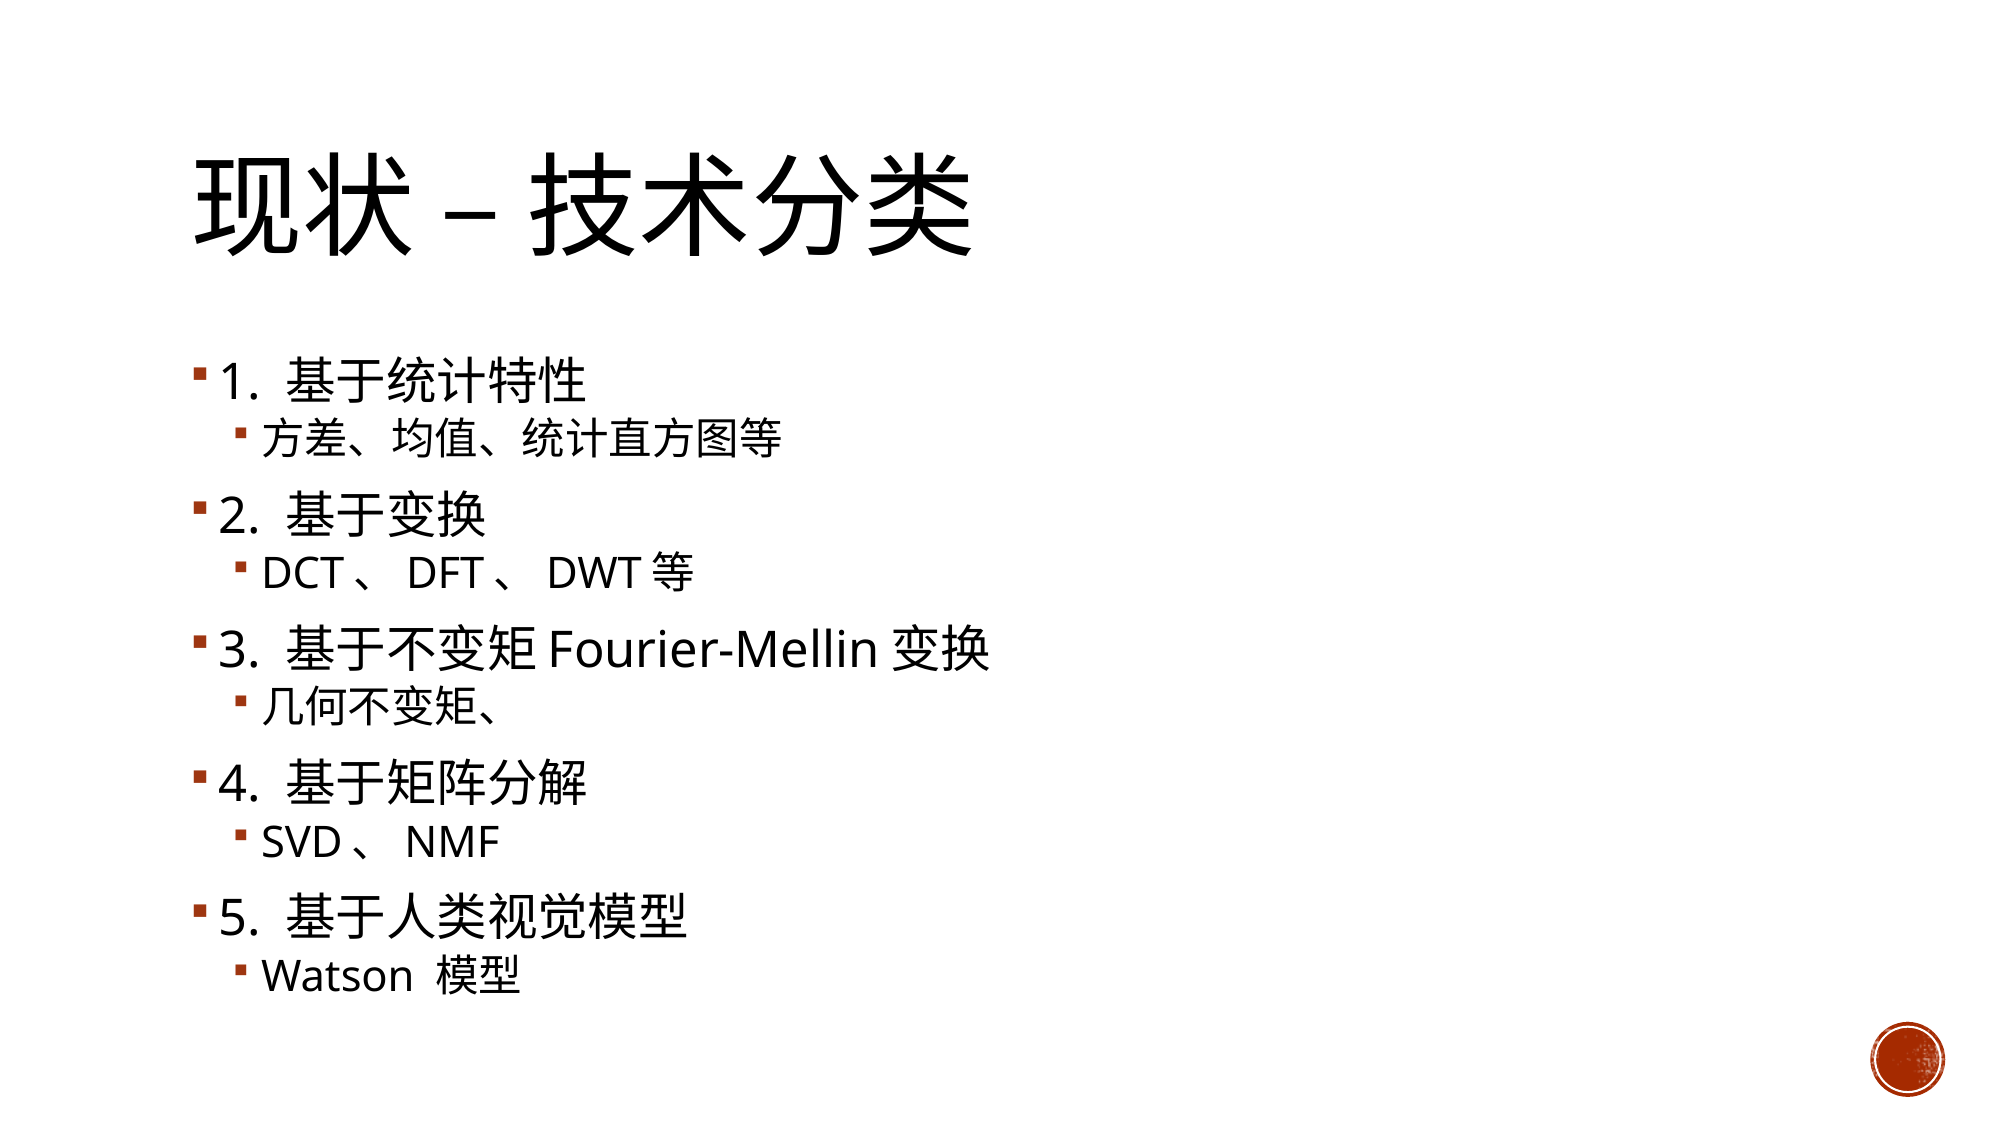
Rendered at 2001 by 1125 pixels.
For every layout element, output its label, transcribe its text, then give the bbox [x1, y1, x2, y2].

list 1. 基于统计特性 方差、均值、统计直方图等 2. 基于变换 DCT、DFT、DWT等 3. 基于不变矩Fourier-Mellin变换 几何不变矩、 4. 基于矩阵分解 SVD、NMF 5. 基于人类视觉模型 Watson 模型 [175, 348, 1826, 1013]
title 现状 – 技术分类 [175, 79, 1826, 344]
